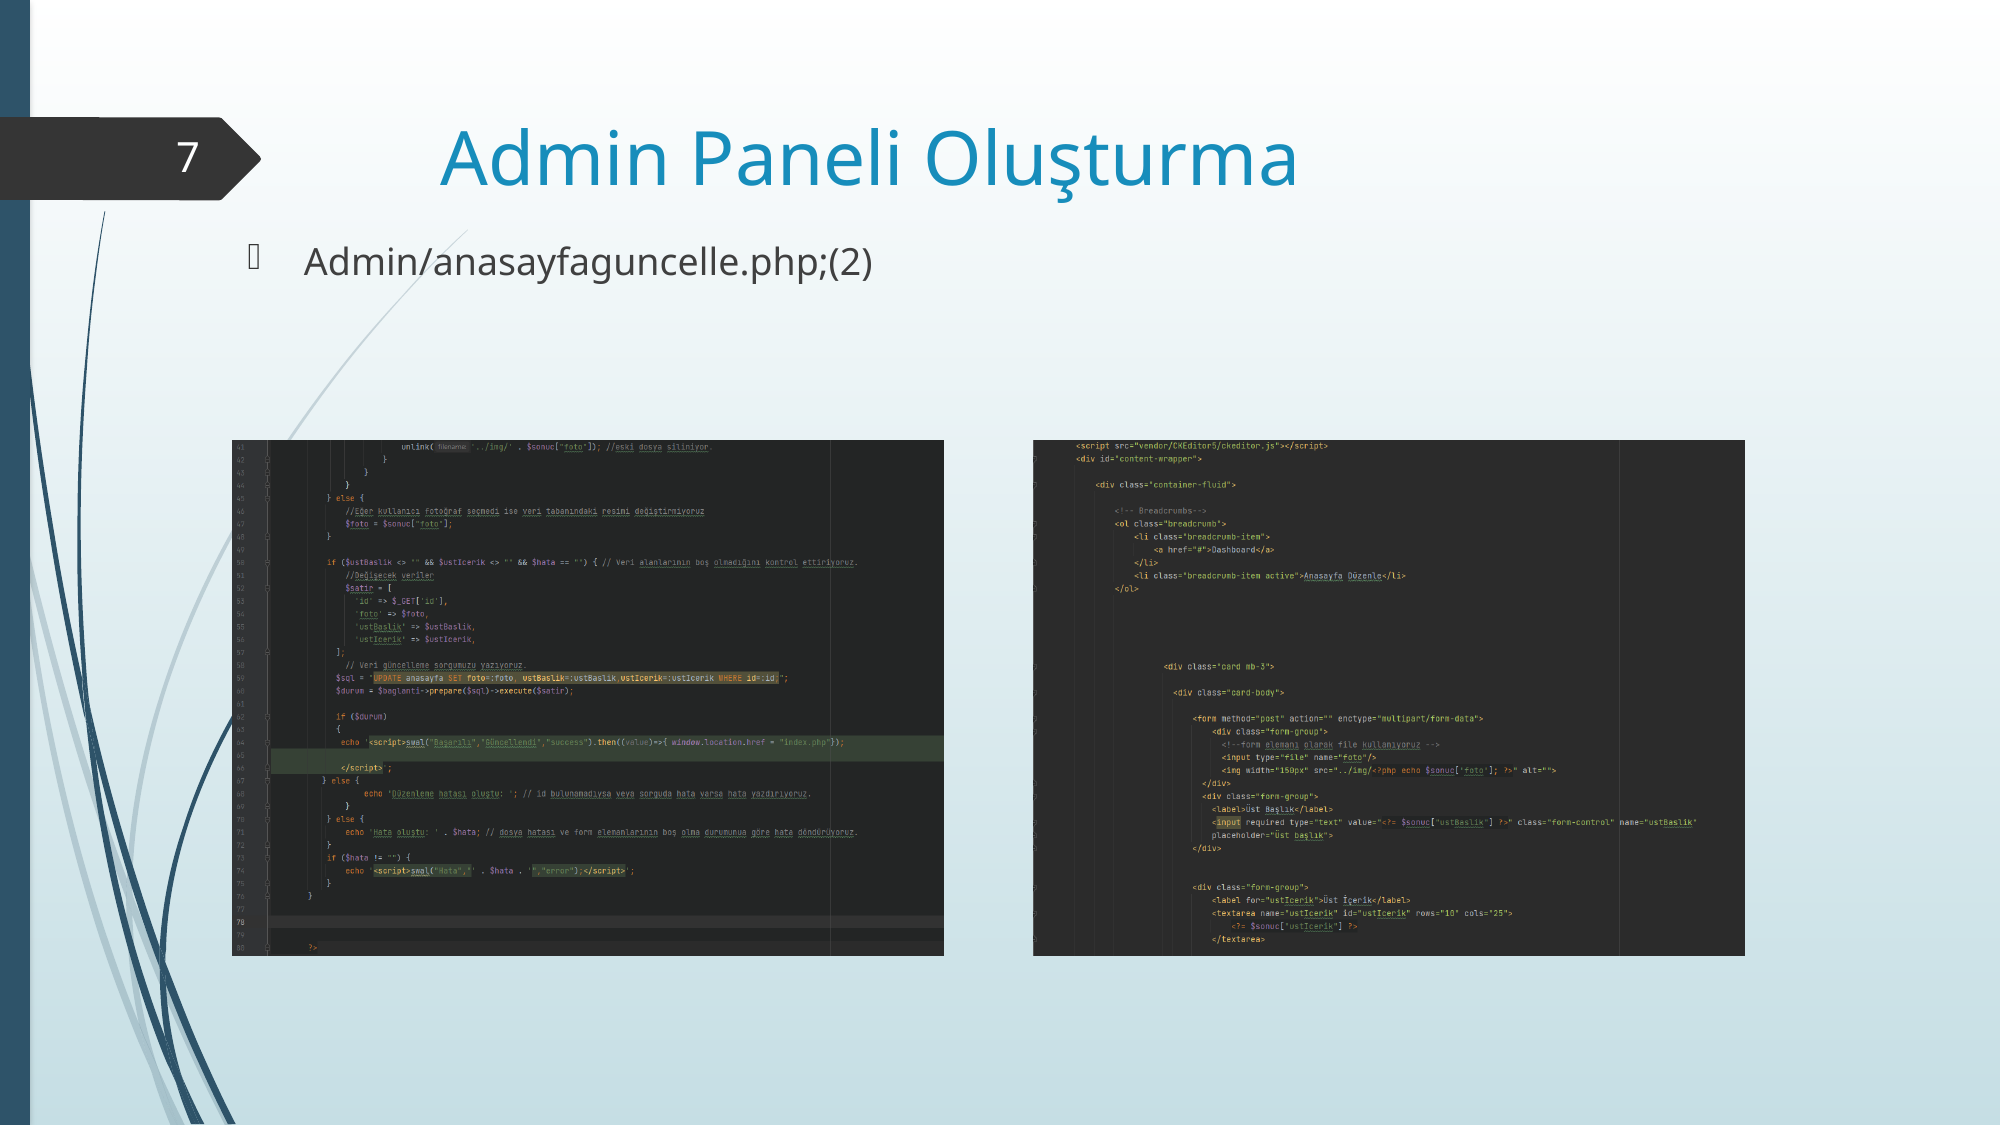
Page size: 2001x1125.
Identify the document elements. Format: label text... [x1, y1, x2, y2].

list Admin/anasayfaguncelle.php;(2) [232, 230, 1888, 602]
picture [1033, 440, 1745, 956]
slide_number 7 [87, 129, 216, 190]
title Admin Paneli Oluşturma [425, 102, 1888, 230]
picture [232, 440, 944, 956]
